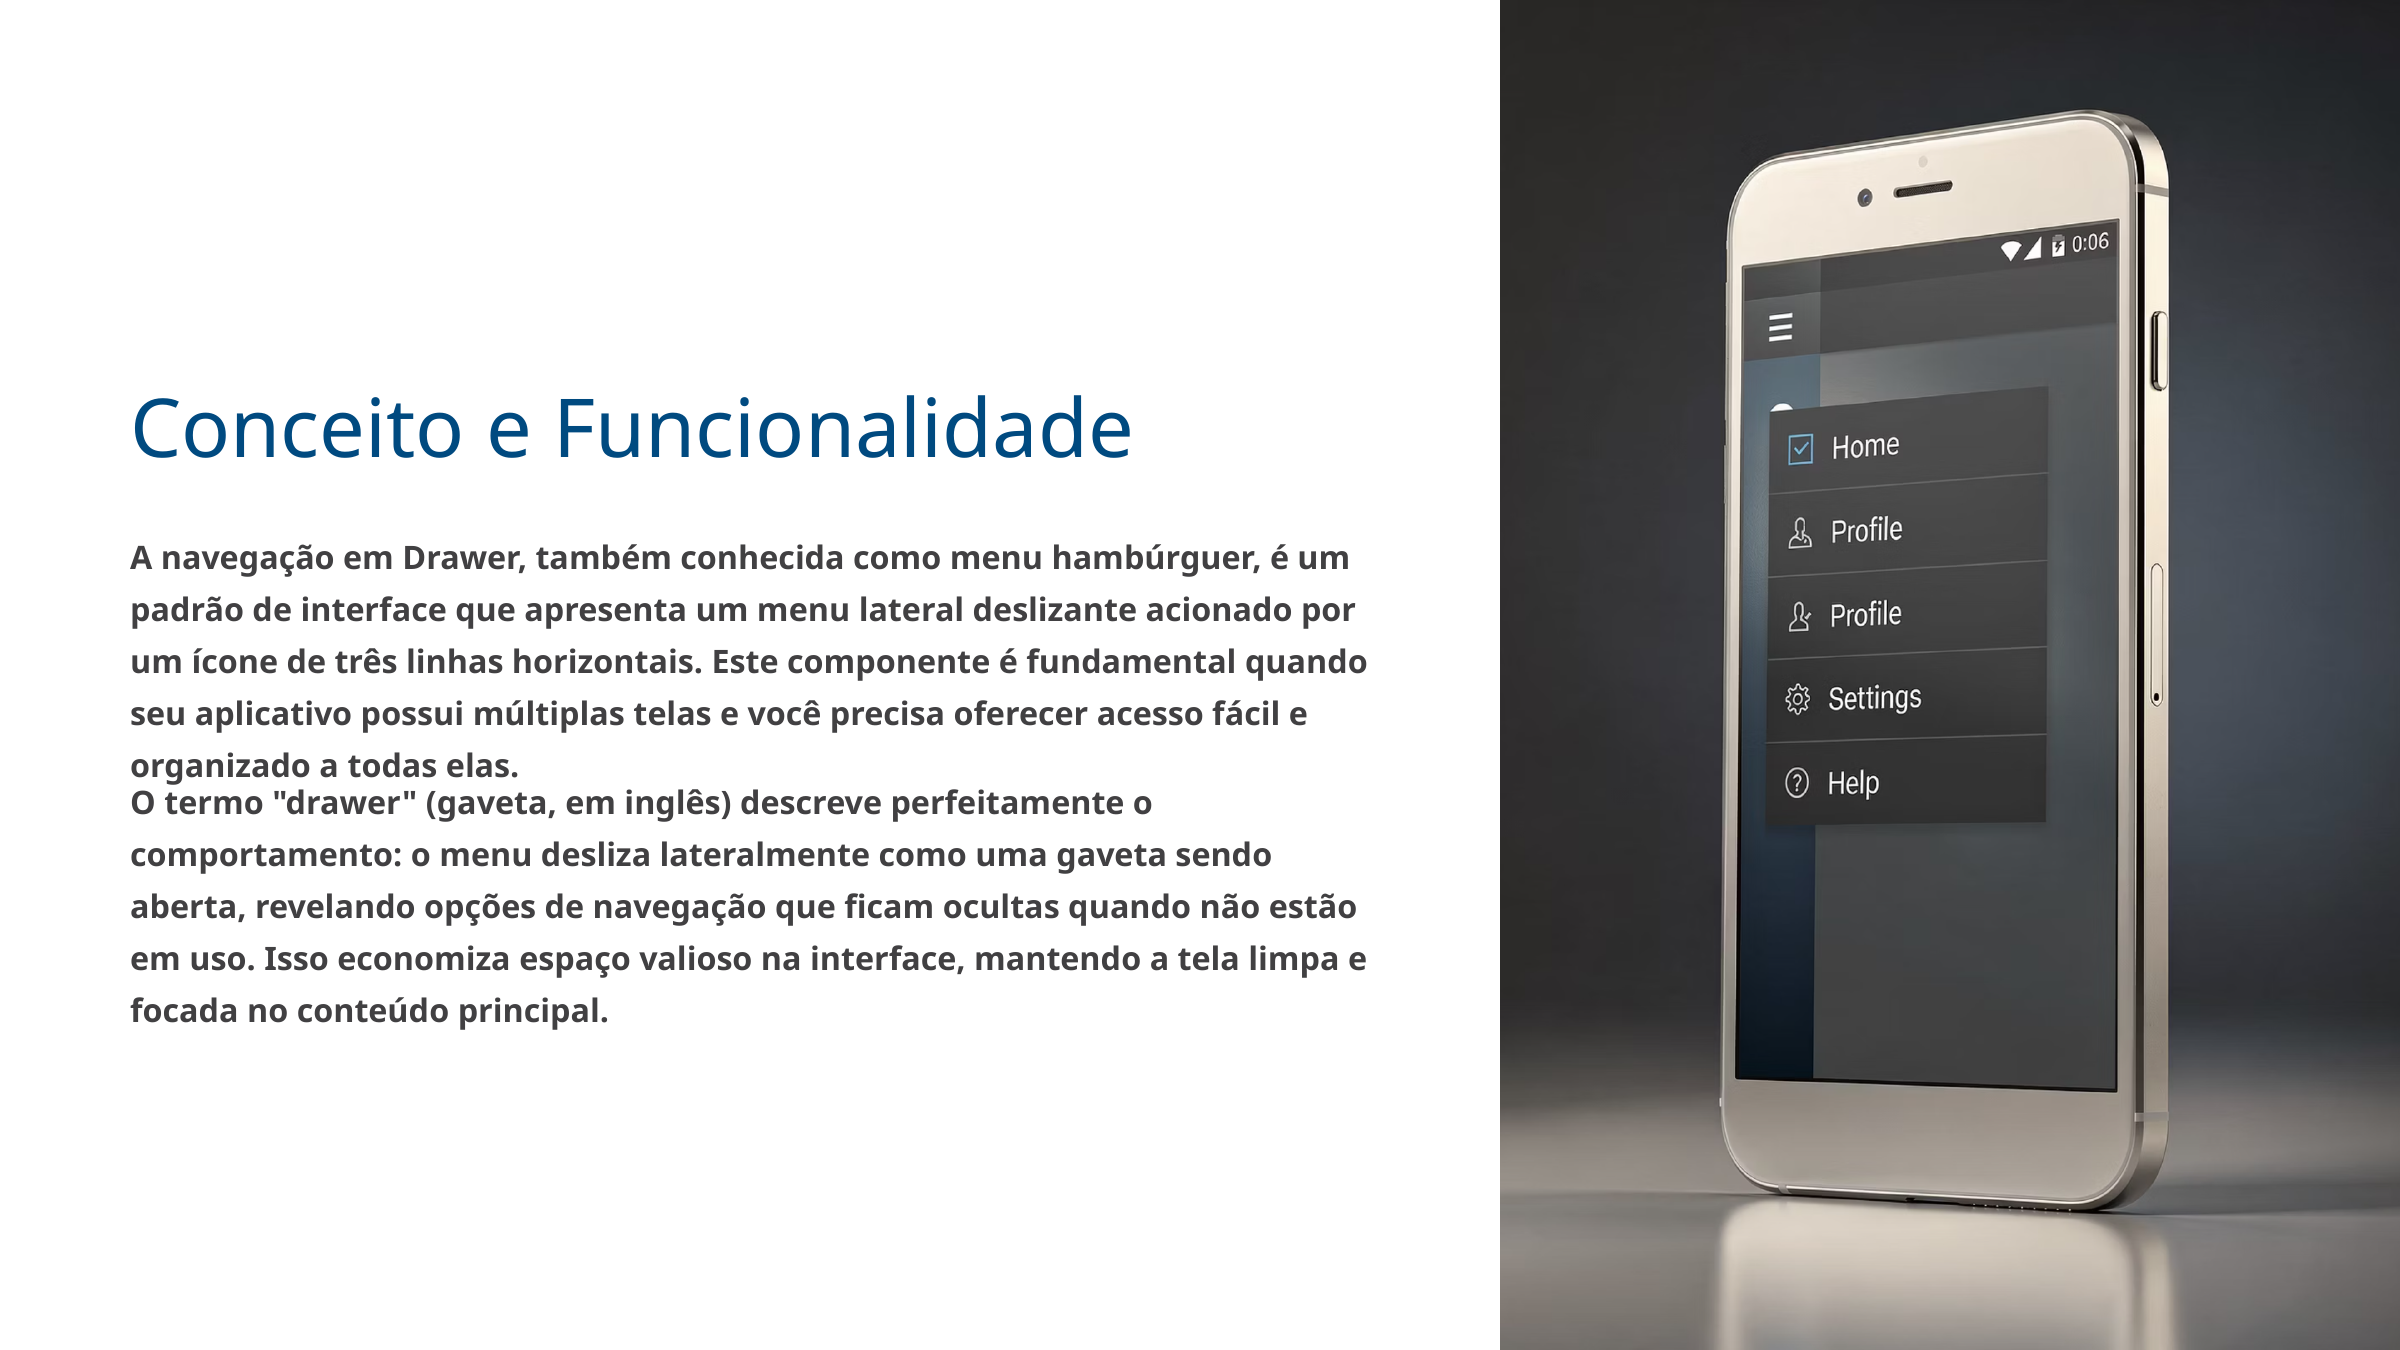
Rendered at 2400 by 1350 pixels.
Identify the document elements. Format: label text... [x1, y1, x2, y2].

text_box A navegação em Drawer, também conhecida como menu hambúrguer, é um padrão de interface que apresenta um menu lateral deslizante acionado por um ícone de três linhas horizontais. Este componente é fundamental quando seu aplicativo possui múltiplas telas e você precisa oferecer acesso fácil e organizado a todas elas. [130, 523, 1370, 732]
picture [1499, 0, 2400, 1350]
text_box O termo "drawer" (gaveta, em inglês) descreve perfeitamente o comportamento: o menu desliza lateralmente como uma gaveta sendo aberta, revelando opções de navegação que ficam ocultas quando não estão em uso. Isso economiza espaço valioso na interface, mantendo a tela limpa e focada no conteúdo principal. [130, 768, 1370, 977]
text_box Conceito e Funcionalidade [130, 372, 1096, 475]
